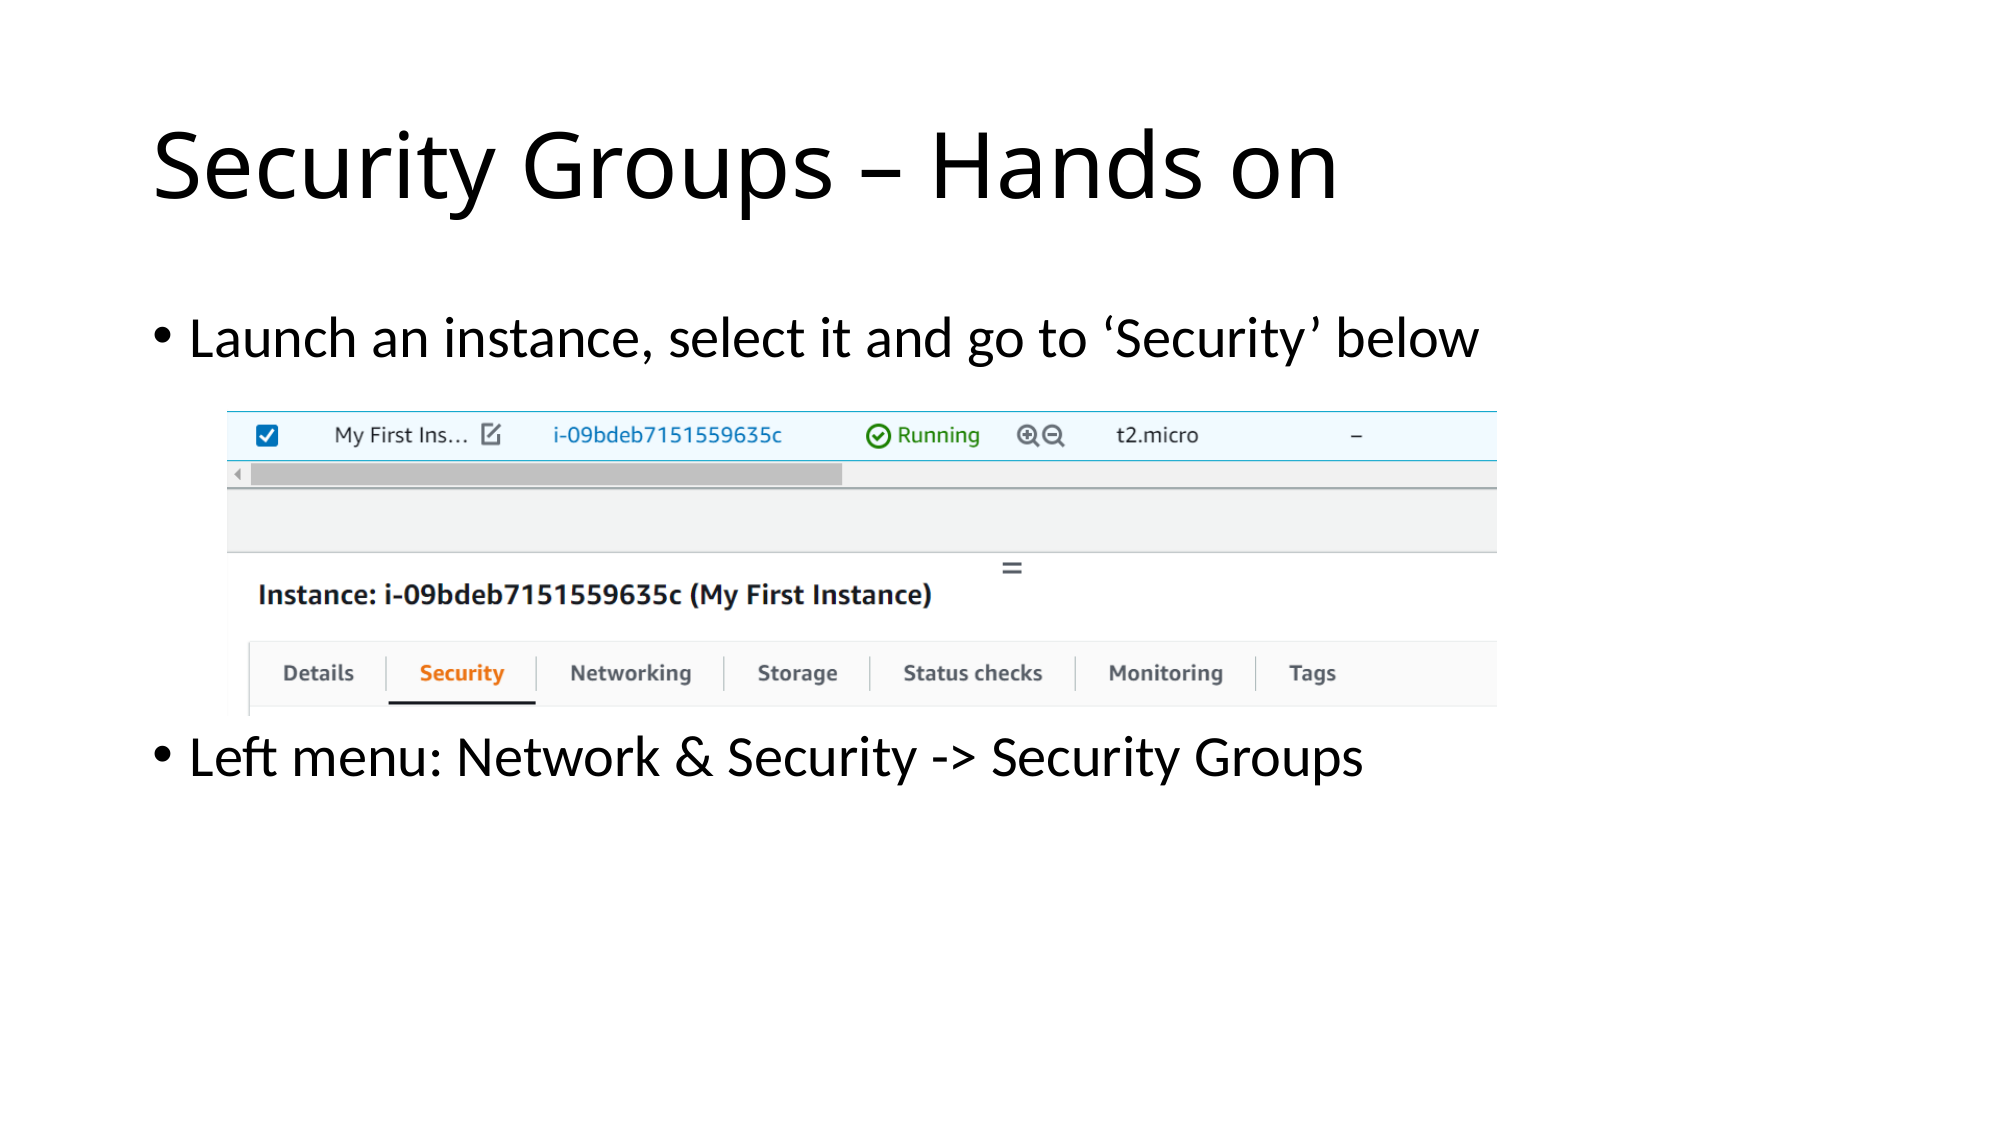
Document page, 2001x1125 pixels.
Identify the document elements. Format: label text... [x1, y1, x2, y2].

picture [227, 409, 1497, 716]
list Launch an instance, select it and go to ‘Security’ below Left menu: Network & Security -> Security Groups [137, 299, 1863, 1014]
title Security Groups – Hands on [137, 59, 1863, 278]
